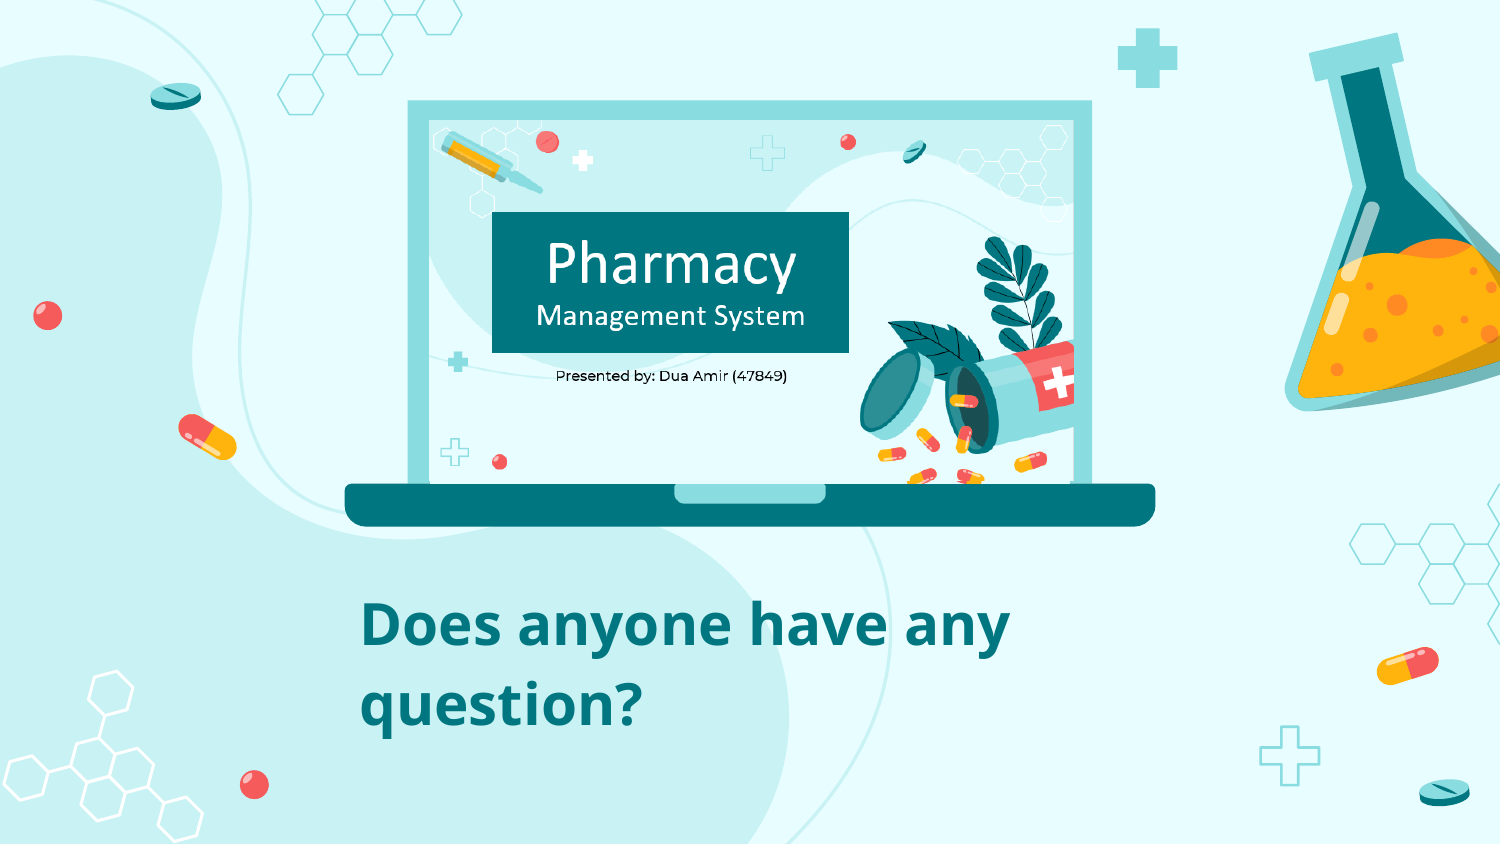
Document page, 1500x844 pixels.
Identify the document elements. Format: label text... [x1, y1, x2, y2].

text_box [188, 405, 228, 469]
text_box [1242, 37, 1500, 399]
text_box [344, 99, 1156, 527]
text_box Does anyone have any question? [344, 561, 1227, 744]
picture [428, 120, 1074, 484]
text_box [151, 75, 201, 118]
